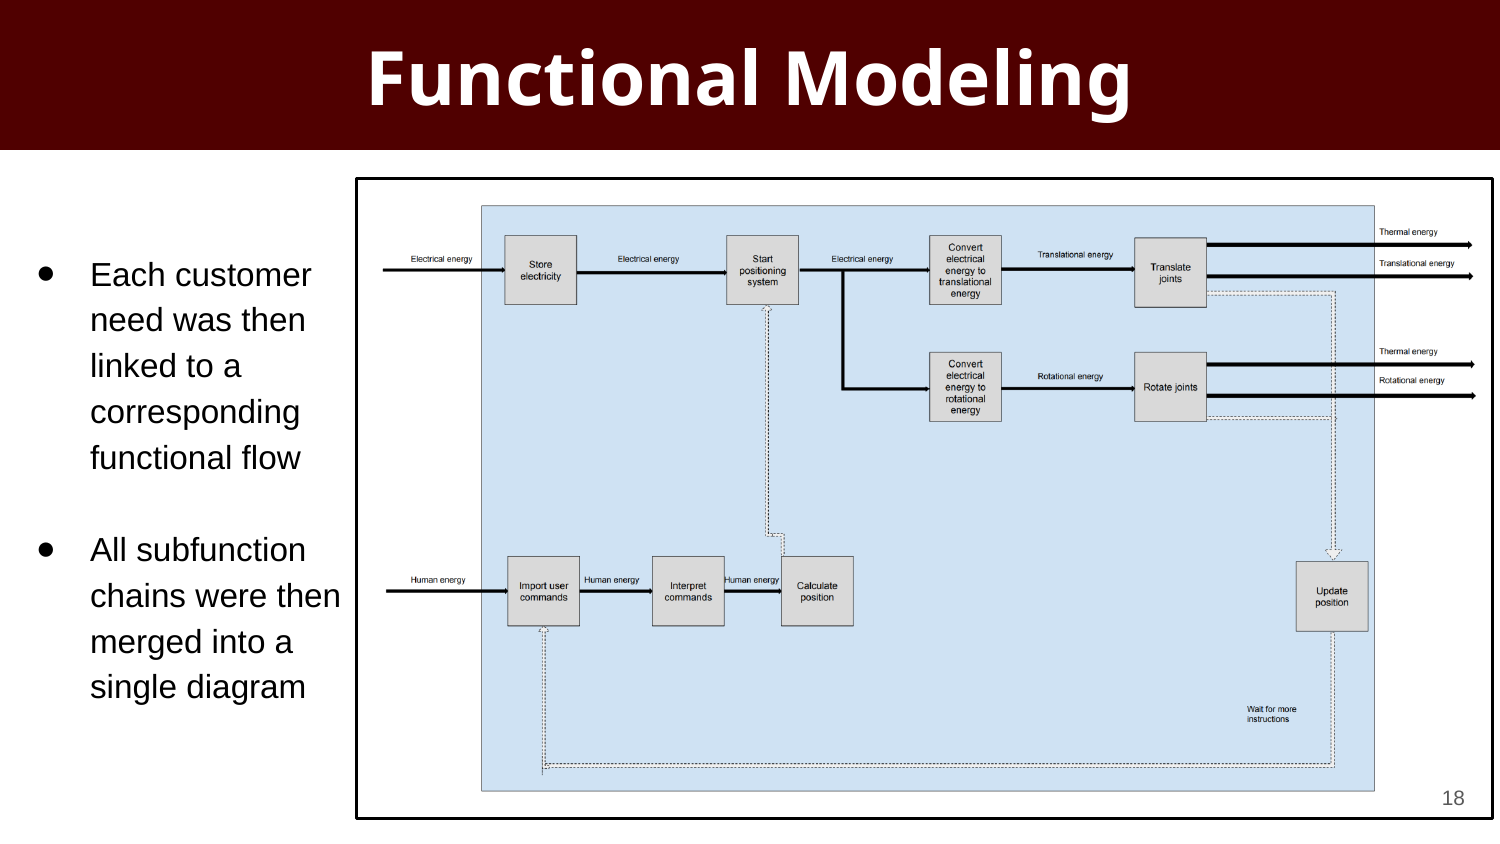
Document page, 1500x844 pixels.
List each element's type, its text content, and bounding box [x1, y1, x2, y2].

slide_number ‹#› [1389, 825, 1480, 830]
picture [357, 180, 1491, 817]
title Functional Modeling [0, 0, 1500, 150]
text_box Each customer need was then linked to a corresponding functional flow All subfunction chains were then merged into a single diagram [0, 231, 352, 721]
